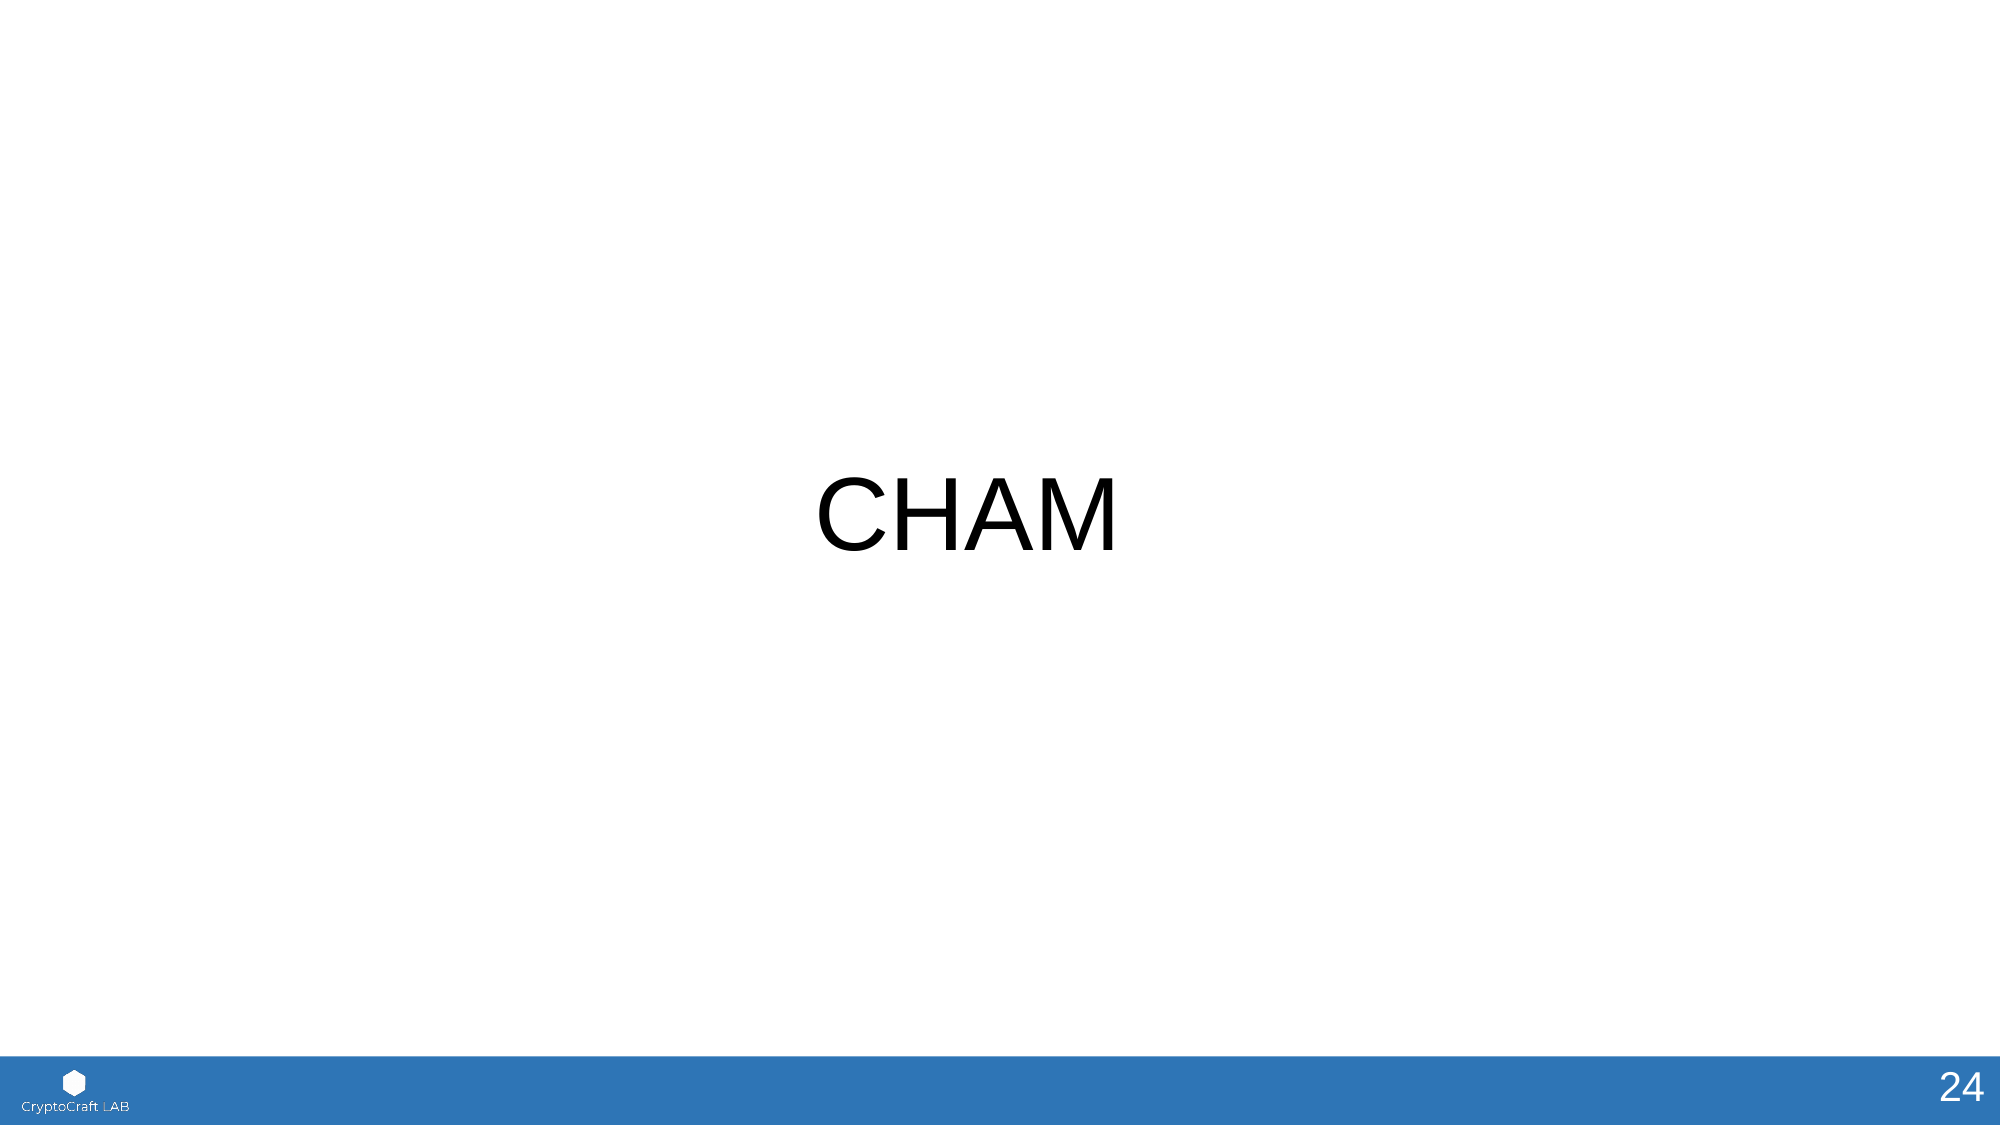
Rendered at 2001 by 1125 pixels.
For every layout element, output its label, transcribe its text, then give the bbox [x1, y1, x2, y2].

picture [13, 1061, 138, 1123]
text_box 초므 [38, 17, 1962, 1048]
text_box CHAM [799, 439, 1136, 579]
